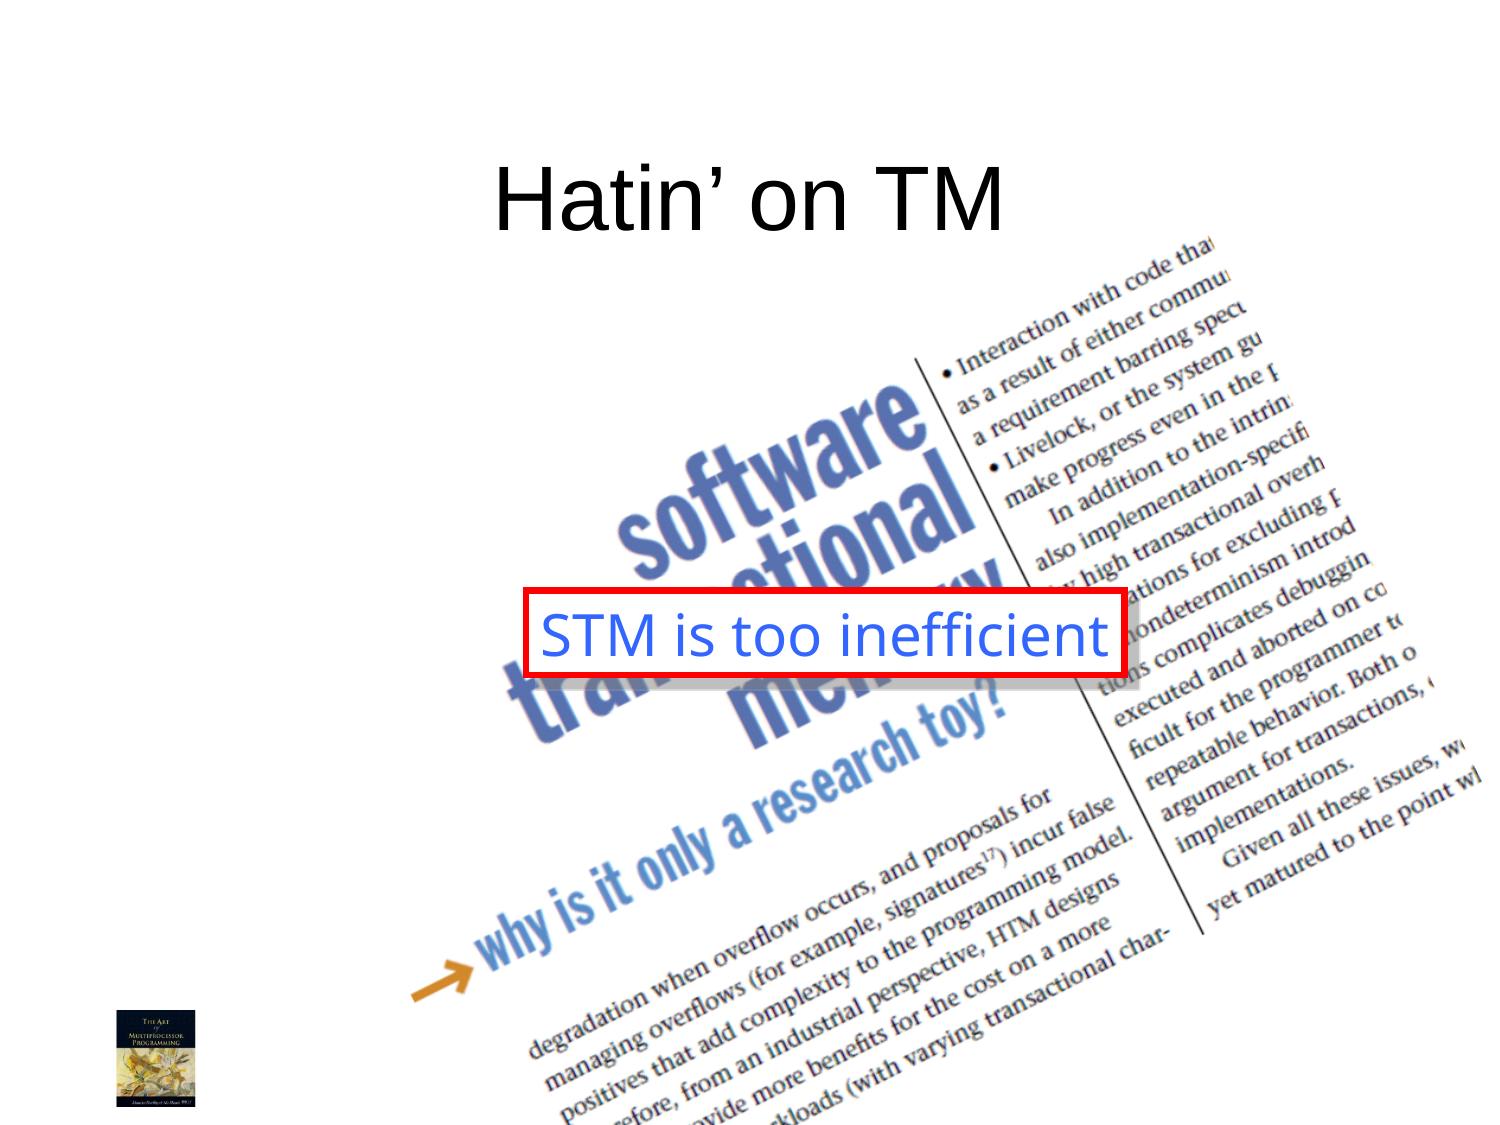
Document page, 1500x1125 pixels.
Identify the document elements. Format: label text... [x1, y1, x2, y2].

picture [227, 154, 1486, 1125]
title Hatin’ on TM [112, 99, 1388, 288]
picture [107, 1010, 204, 1107]
